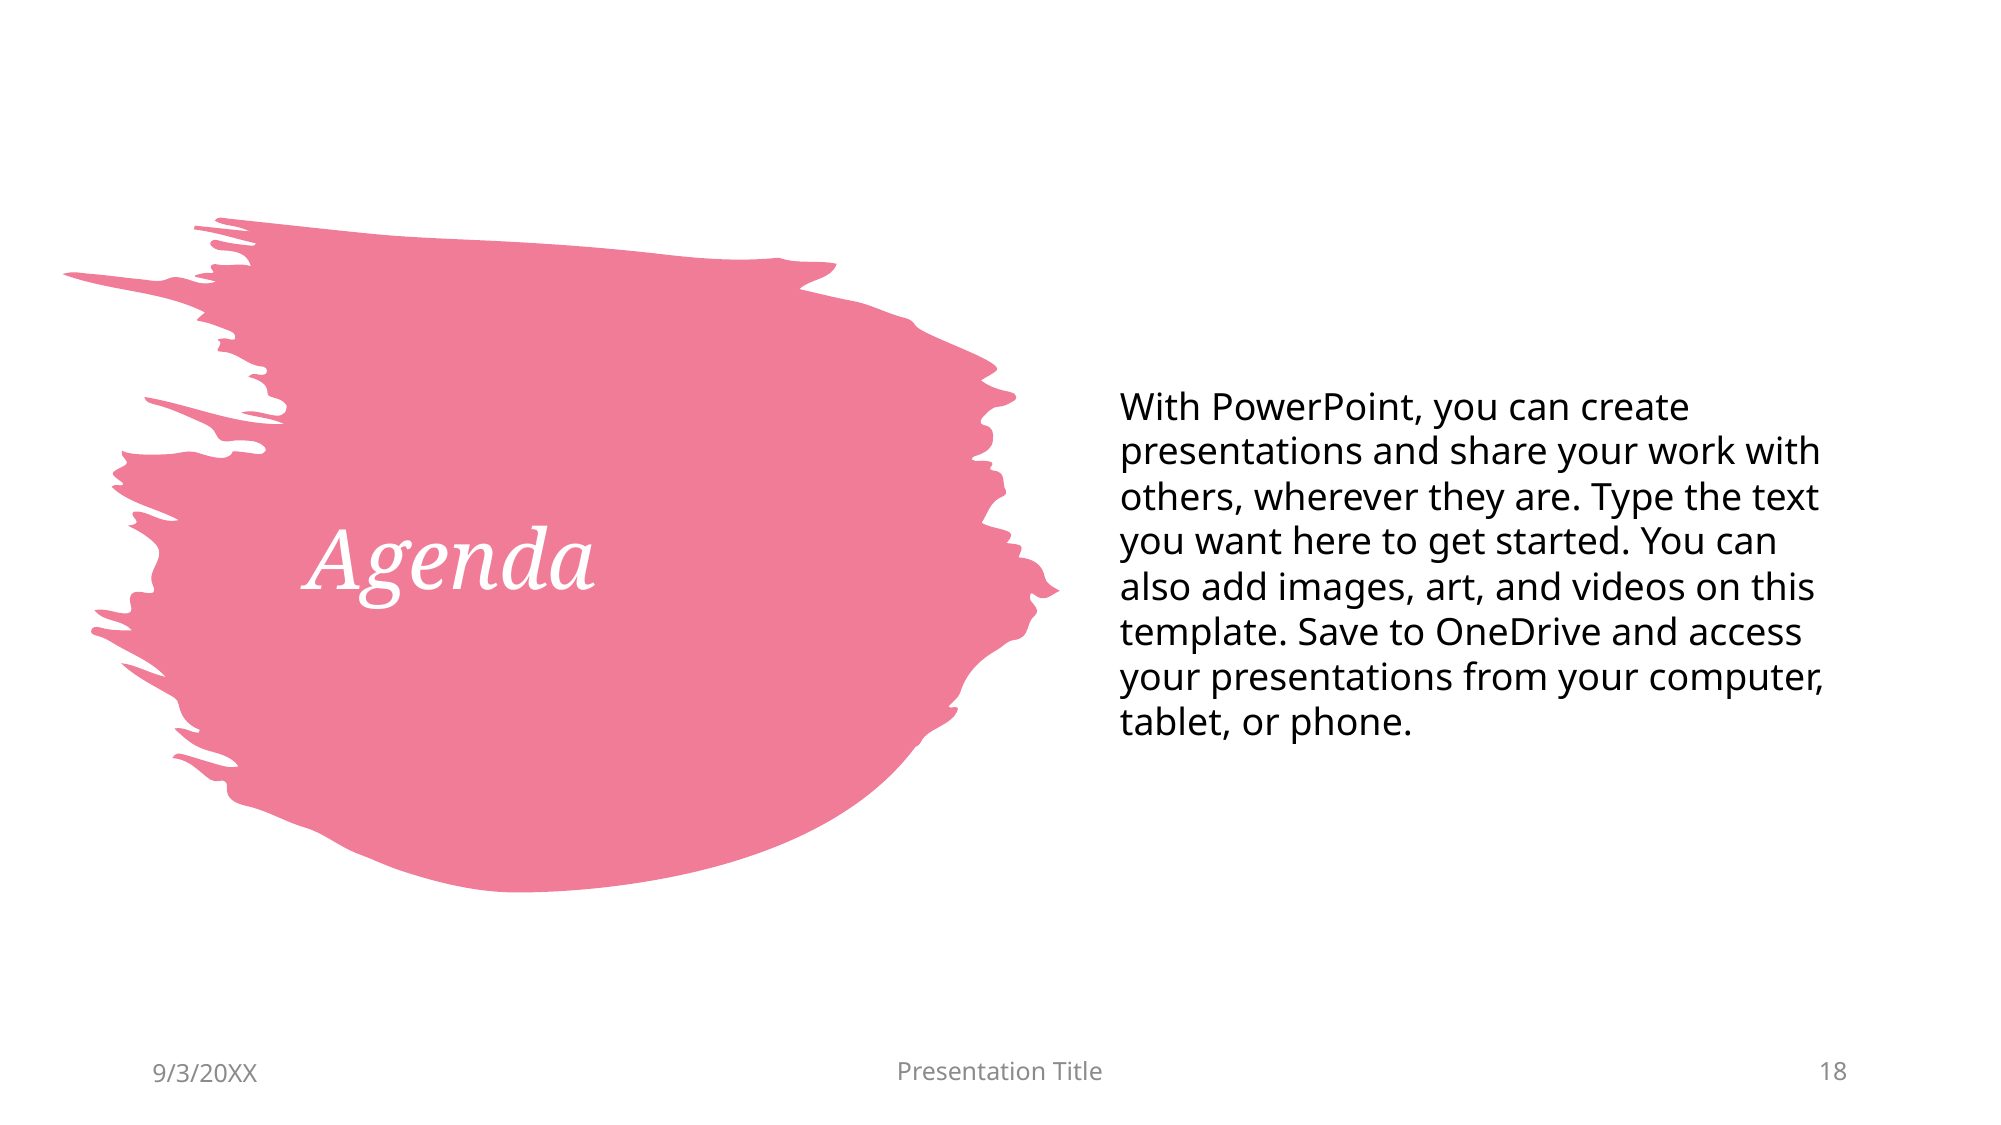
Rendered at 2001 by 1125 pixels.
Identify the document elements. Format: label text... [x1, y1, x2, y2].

slide_number 18 [1412, 1042, 1863, 1103]
footer Presentation Title [662, 1042, 1338, 1103]
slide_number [137, 1042, 588, 1103]
title Agenda [290, 367, 903, 758]
list With PowerPoint, you can create presentations and share your work with others, wherever they are. Type the text you want here to get started. You can also add images, art, and videos on this template. Save to OneDrive and access your presentations from your computer, tablet, or phone. [1104, 116, 1863, 1009]
